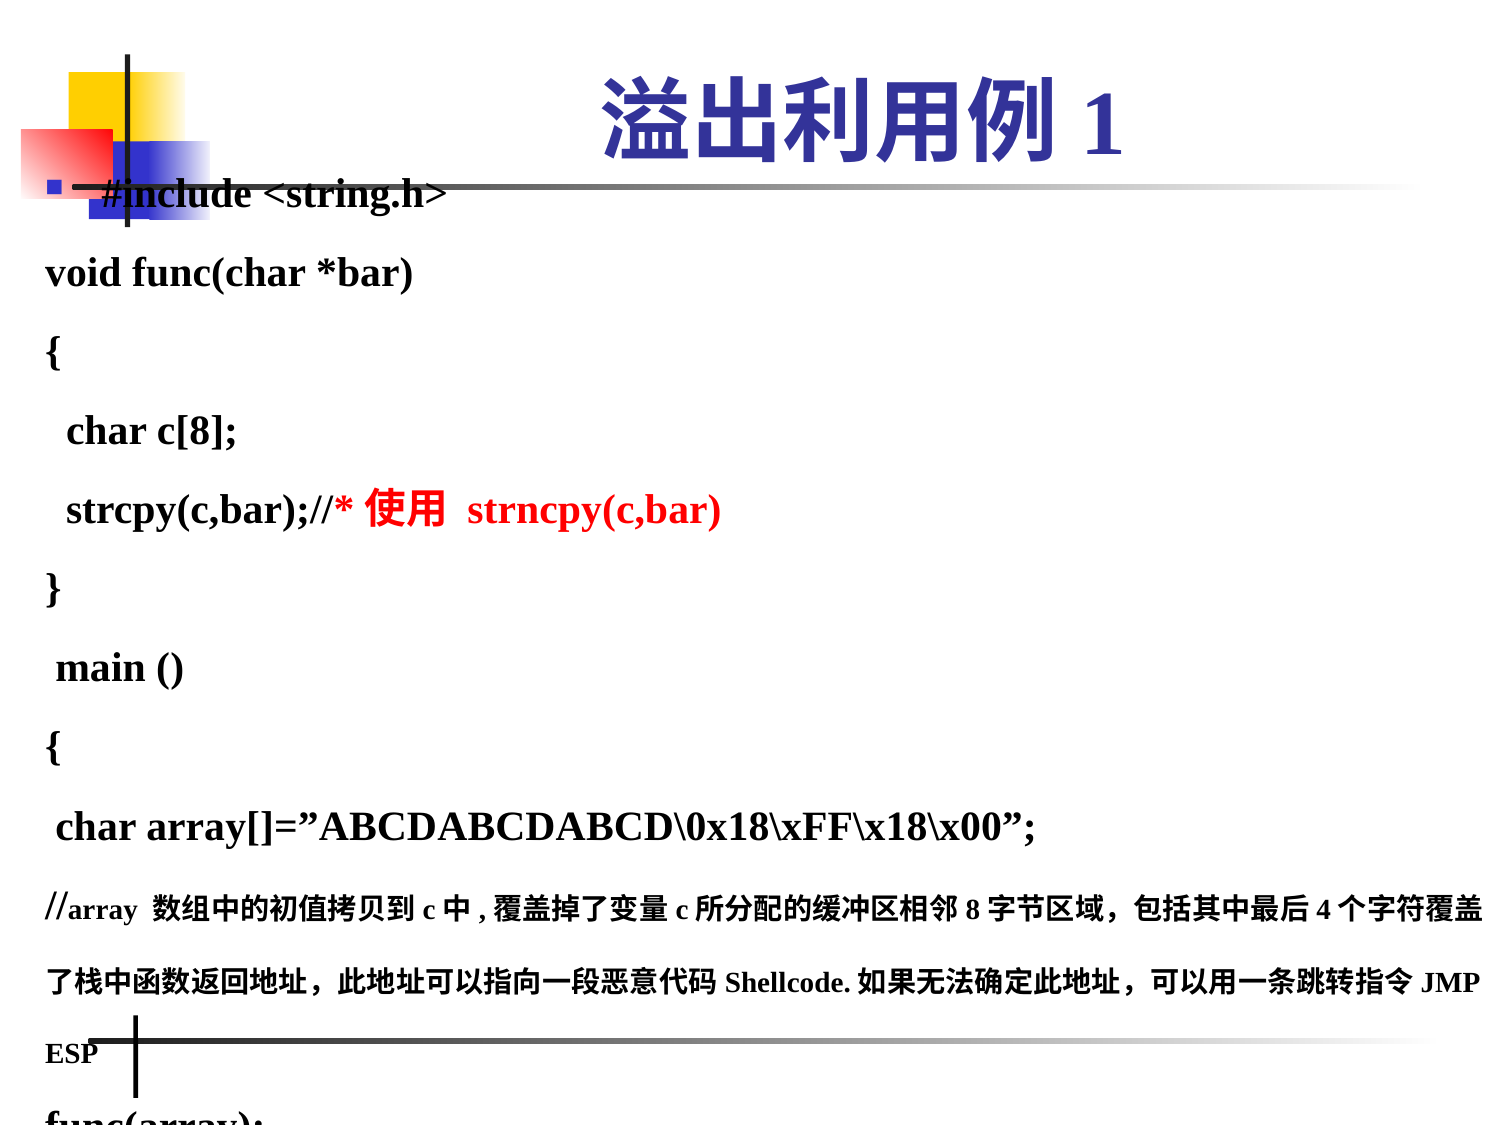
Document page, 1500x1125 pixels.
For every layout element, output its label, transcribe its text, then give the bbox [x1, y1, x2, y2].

list #include <string.h> void func(char *bar) { char c[8]; strcpy(c,bar);//*使用 strncpy(c,bar) } main () { char array[]=”ABCDABCDABCD\0x18\xFF\x18\x00”; //array 数组中的初值拷贝到c中,覆盖掉了变量c所分配的缓冲区相邻8字节区域，包括其中最后4个字符覆盖了栈中函数返回地址，此地址可以指向一段恶意代码Shellcode.如果无法确定此地址，可以用一条跳转指令JMP ESP func(array); } [29, 136, 1500, 931]
title 溢出利用例1 [188, 23, 1468, 181]
